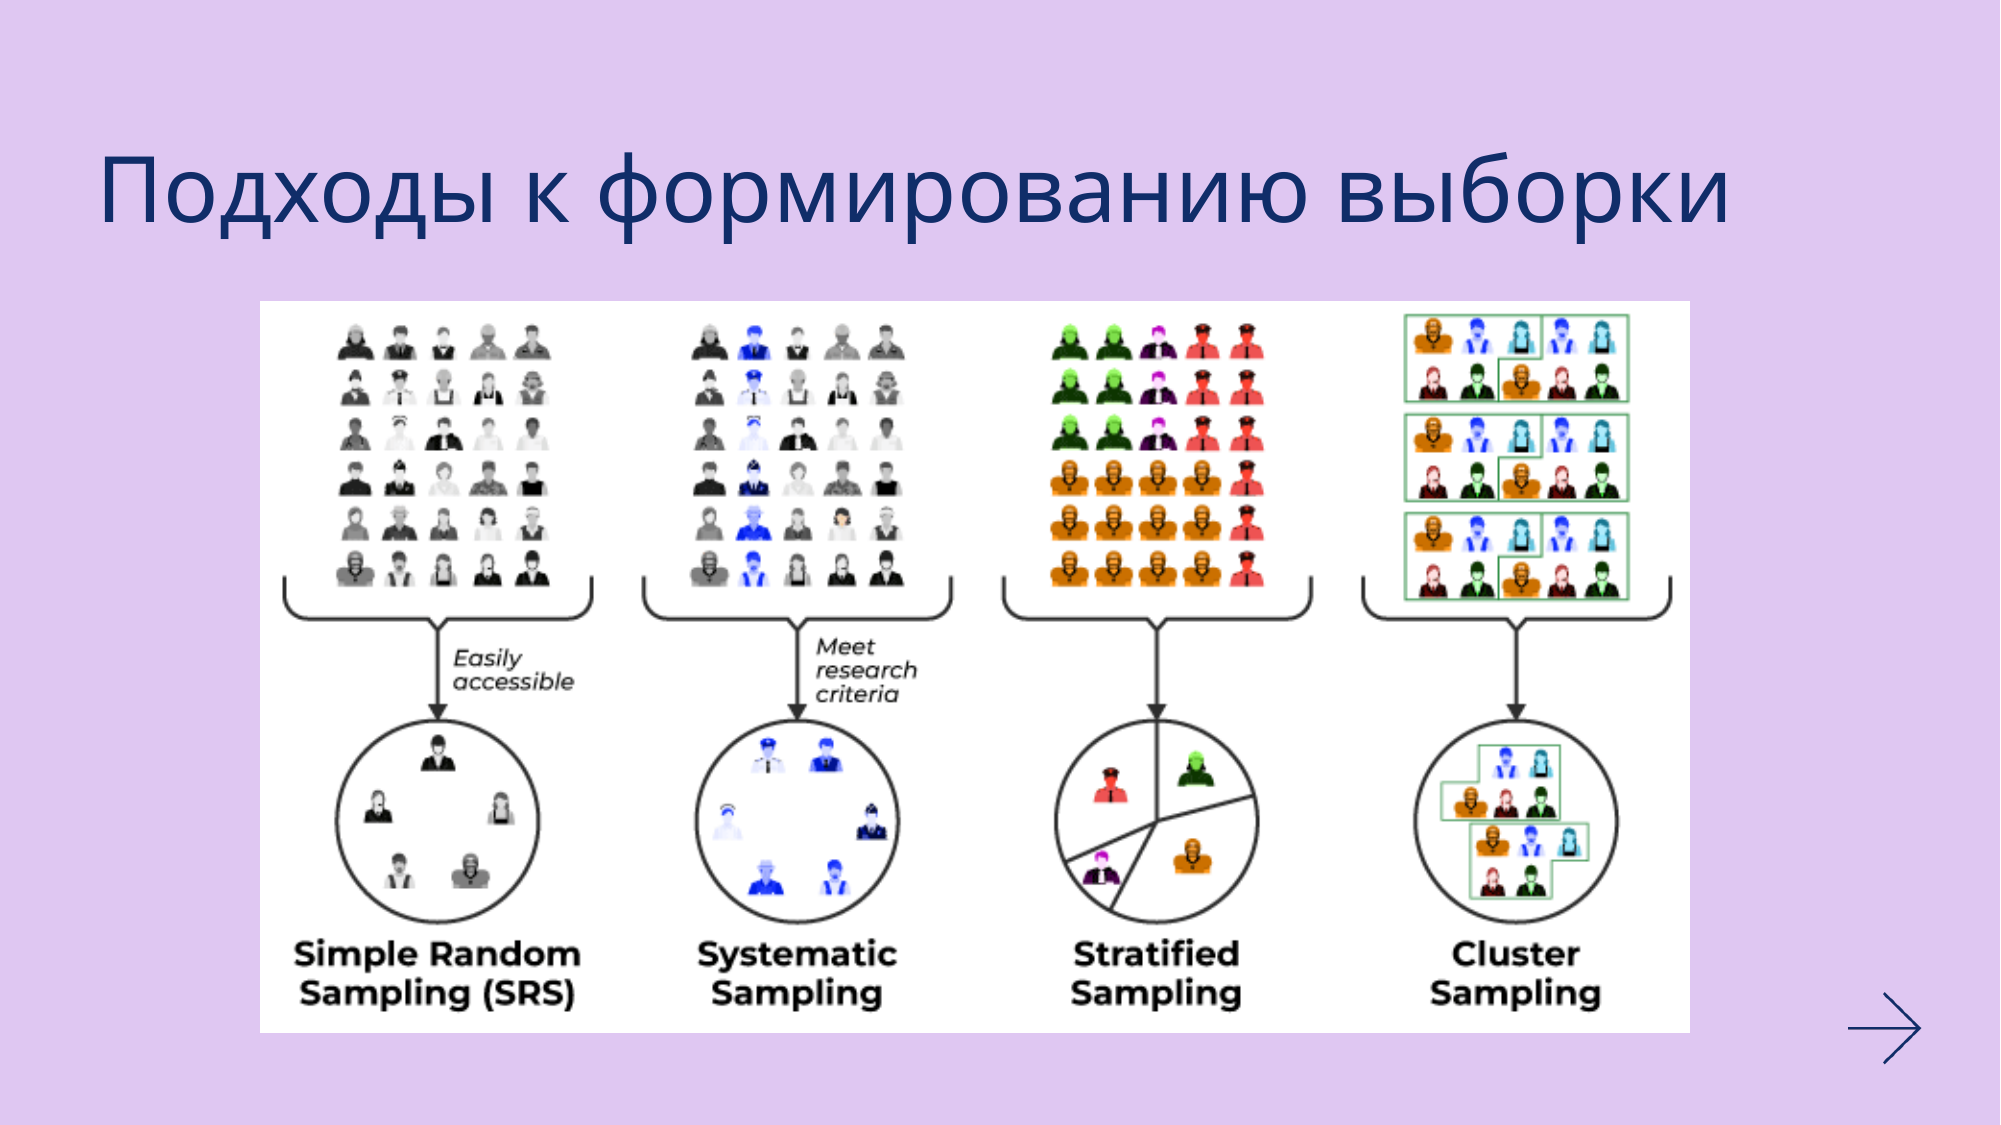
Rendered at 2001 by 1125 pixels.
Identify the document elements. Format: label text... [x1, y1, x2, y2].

picture [260, 301, 1690, 1033]
title Подходы к формированию выборки [81, 84, 1919, 302]
picture [1848, 991, 1922, 1065]
